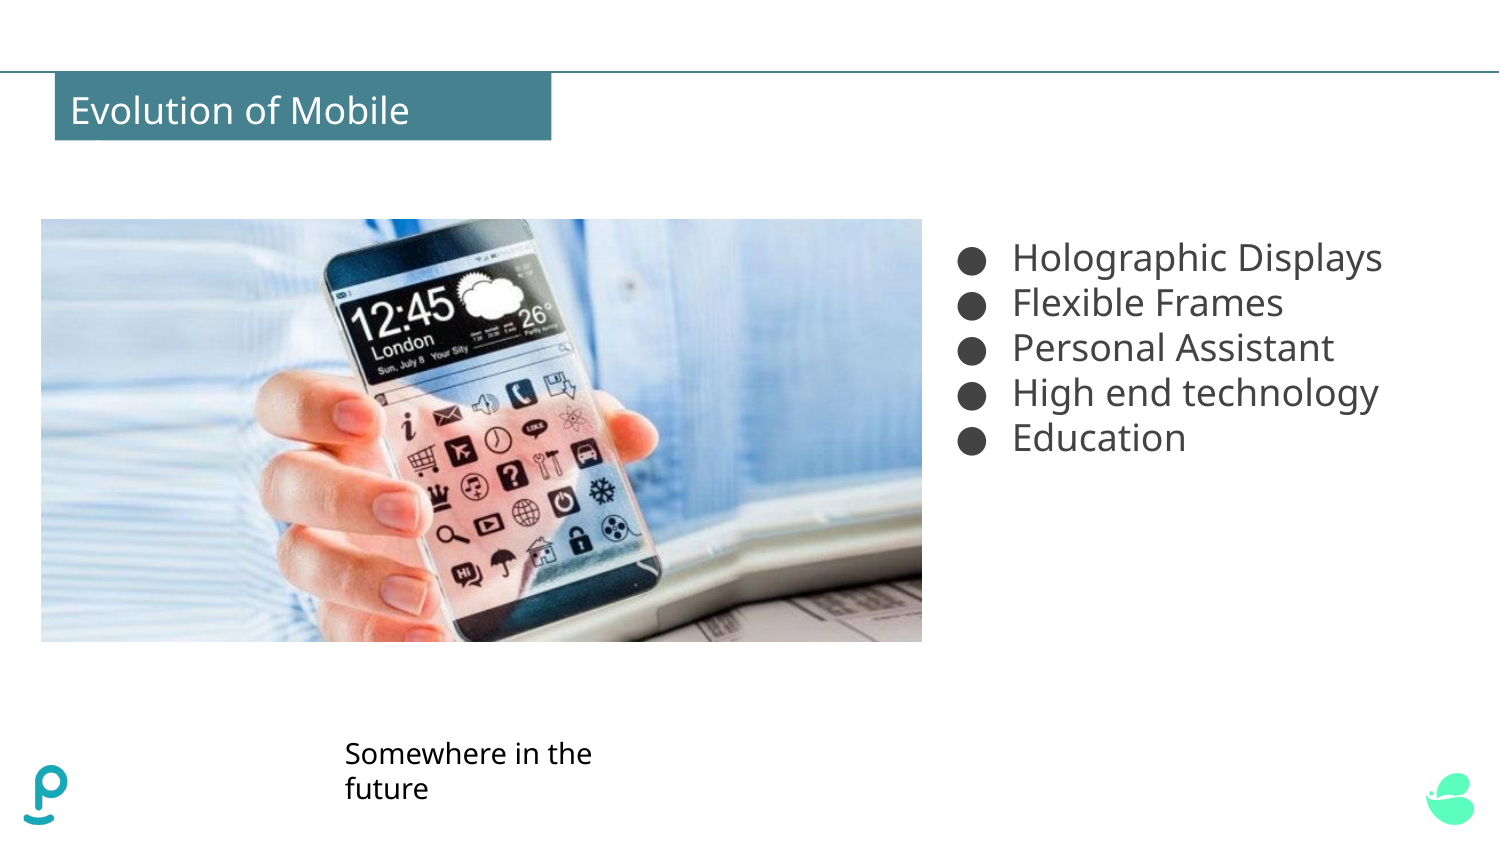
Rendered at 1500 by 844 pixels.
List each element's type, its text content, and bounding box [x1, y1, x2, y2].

picture [1425, 773, 1474, 825]
text_box Holographic Displays Flexible Frames Personal Assistant High end technology Education [923, 219, 1443, 518]
text_box Evolution of Mobile phones [54, 81, 552, 141]
picture [23, 765, 71, 825]
text_box Somewhere in the future [329, 720, 693, 802]
picture [41, 218, 923, 643]
